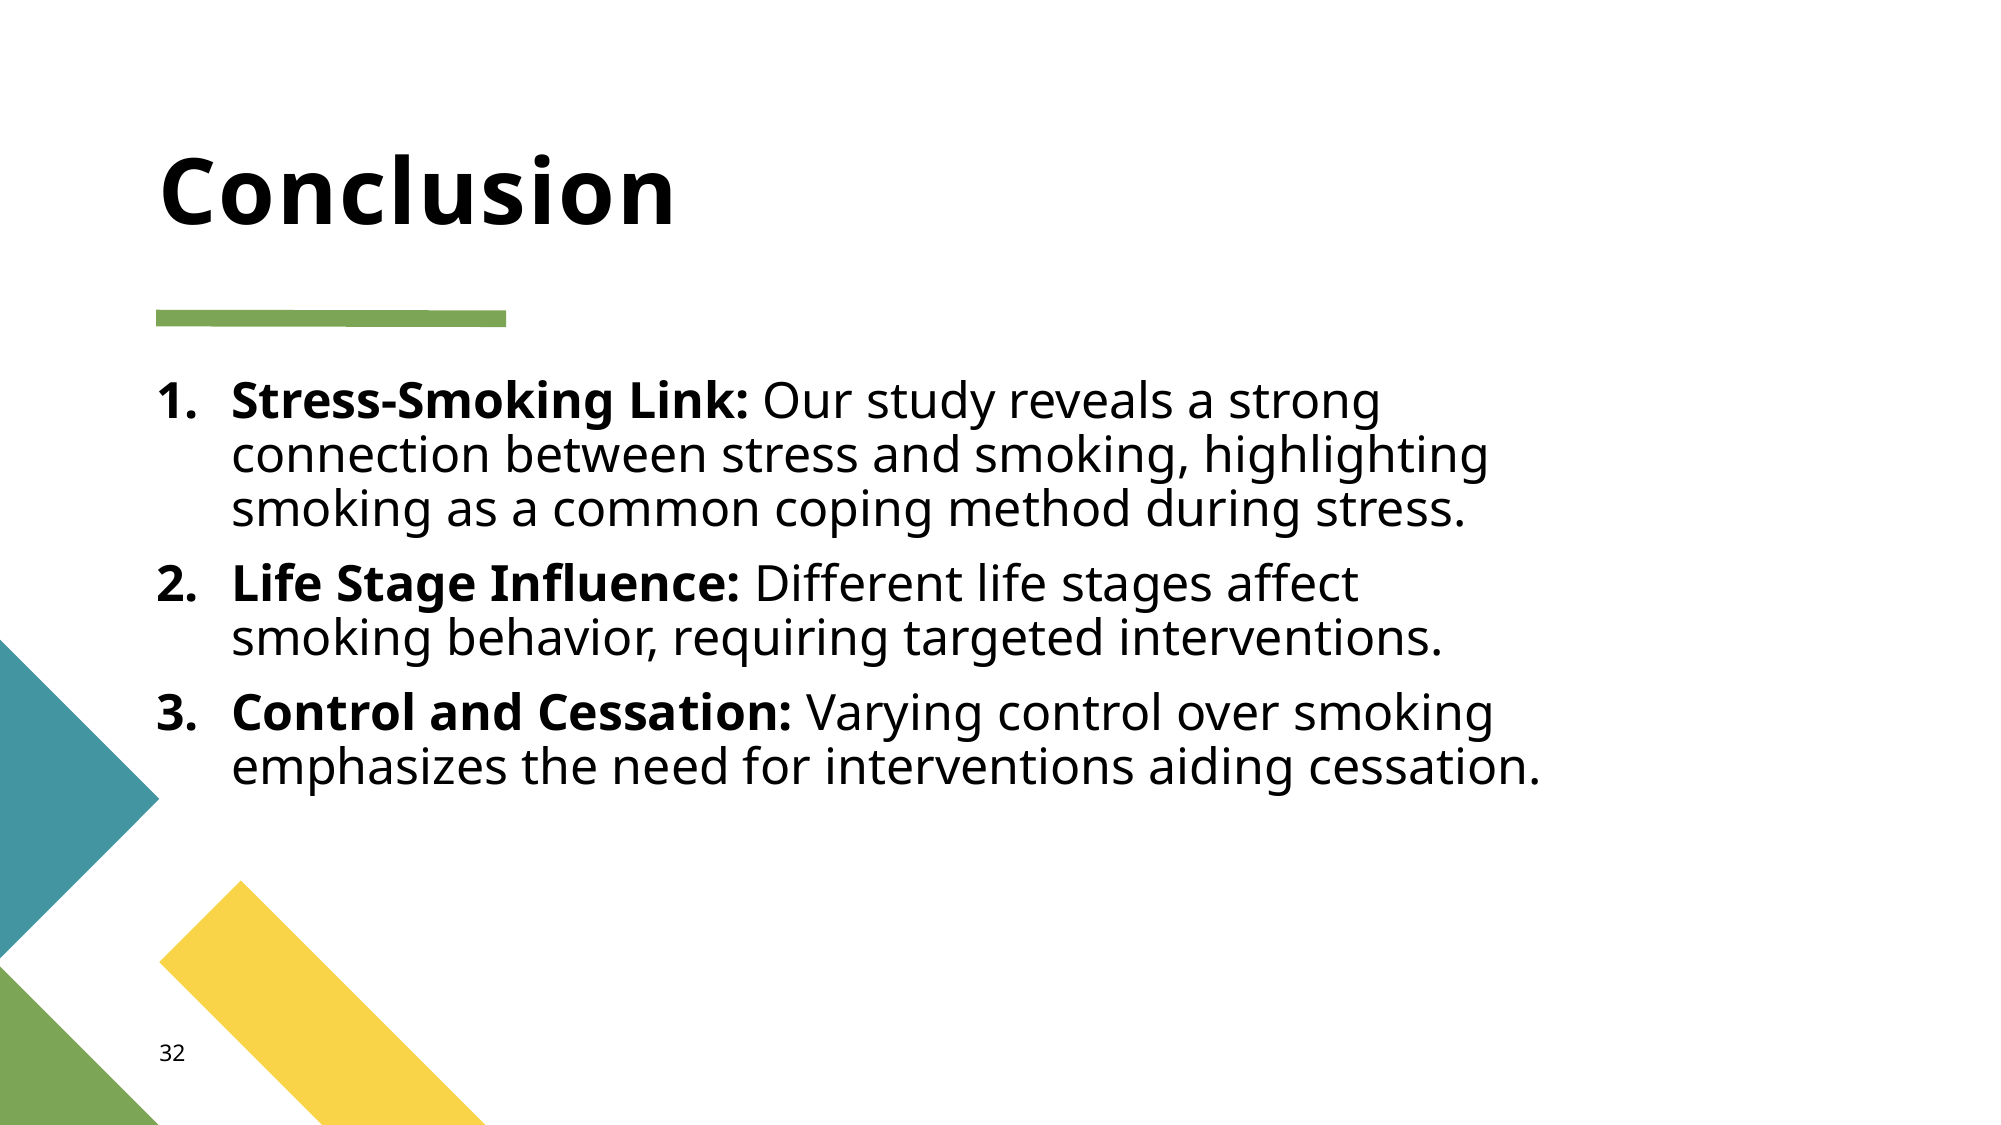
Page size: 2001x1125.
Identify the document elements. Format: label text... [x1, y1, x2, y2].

list Stress-Smoking Link: Our study reveals a strong connection between stress and smoking, highlighting smoking as a common coping method during stress. Life Stage Influence: Different life stages affect smoking behavior, requiring targeted interventions. Control and Cessation: Varying control over smoking emphasizes the need for interventions aiding cessation. [156, 375, 1559, 835]
title Conclusion [158, 144, 969, 245]
slide_number 32 [159, 1038, 246, 1080]
